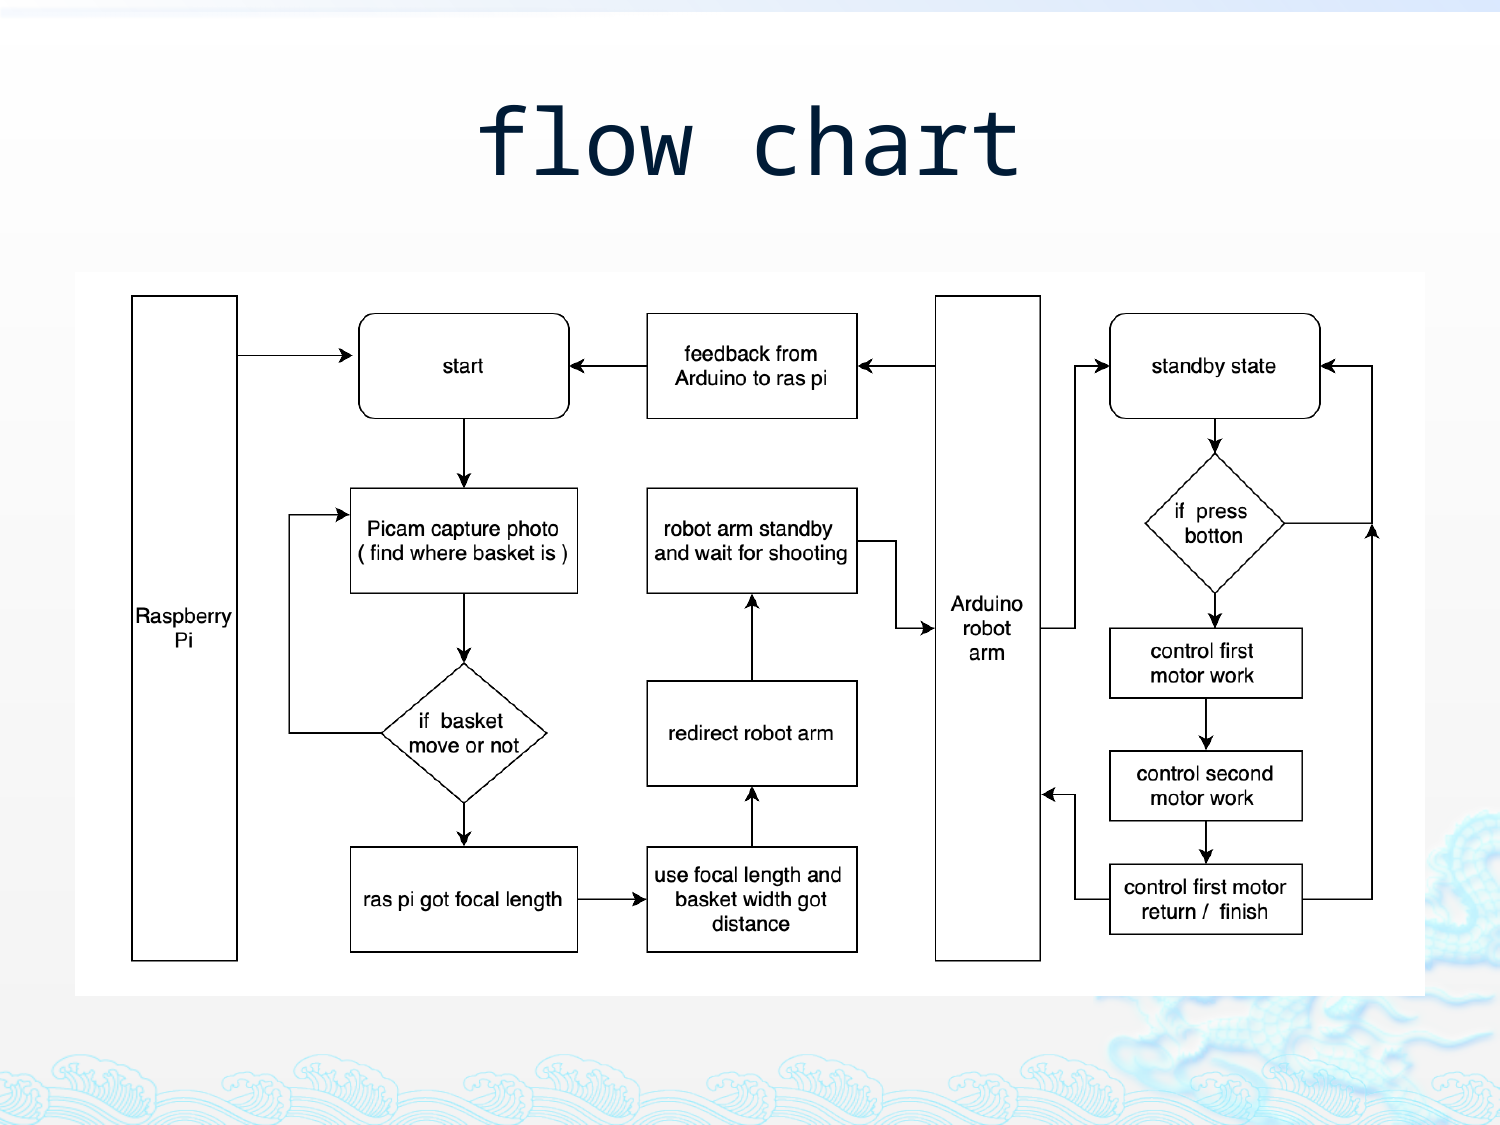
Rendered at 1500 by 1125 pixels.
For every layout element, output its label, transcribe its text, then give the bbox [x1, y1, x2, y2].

title flow chart [75, 45, 1425, 233]
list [74, 271, 1426, 996]
